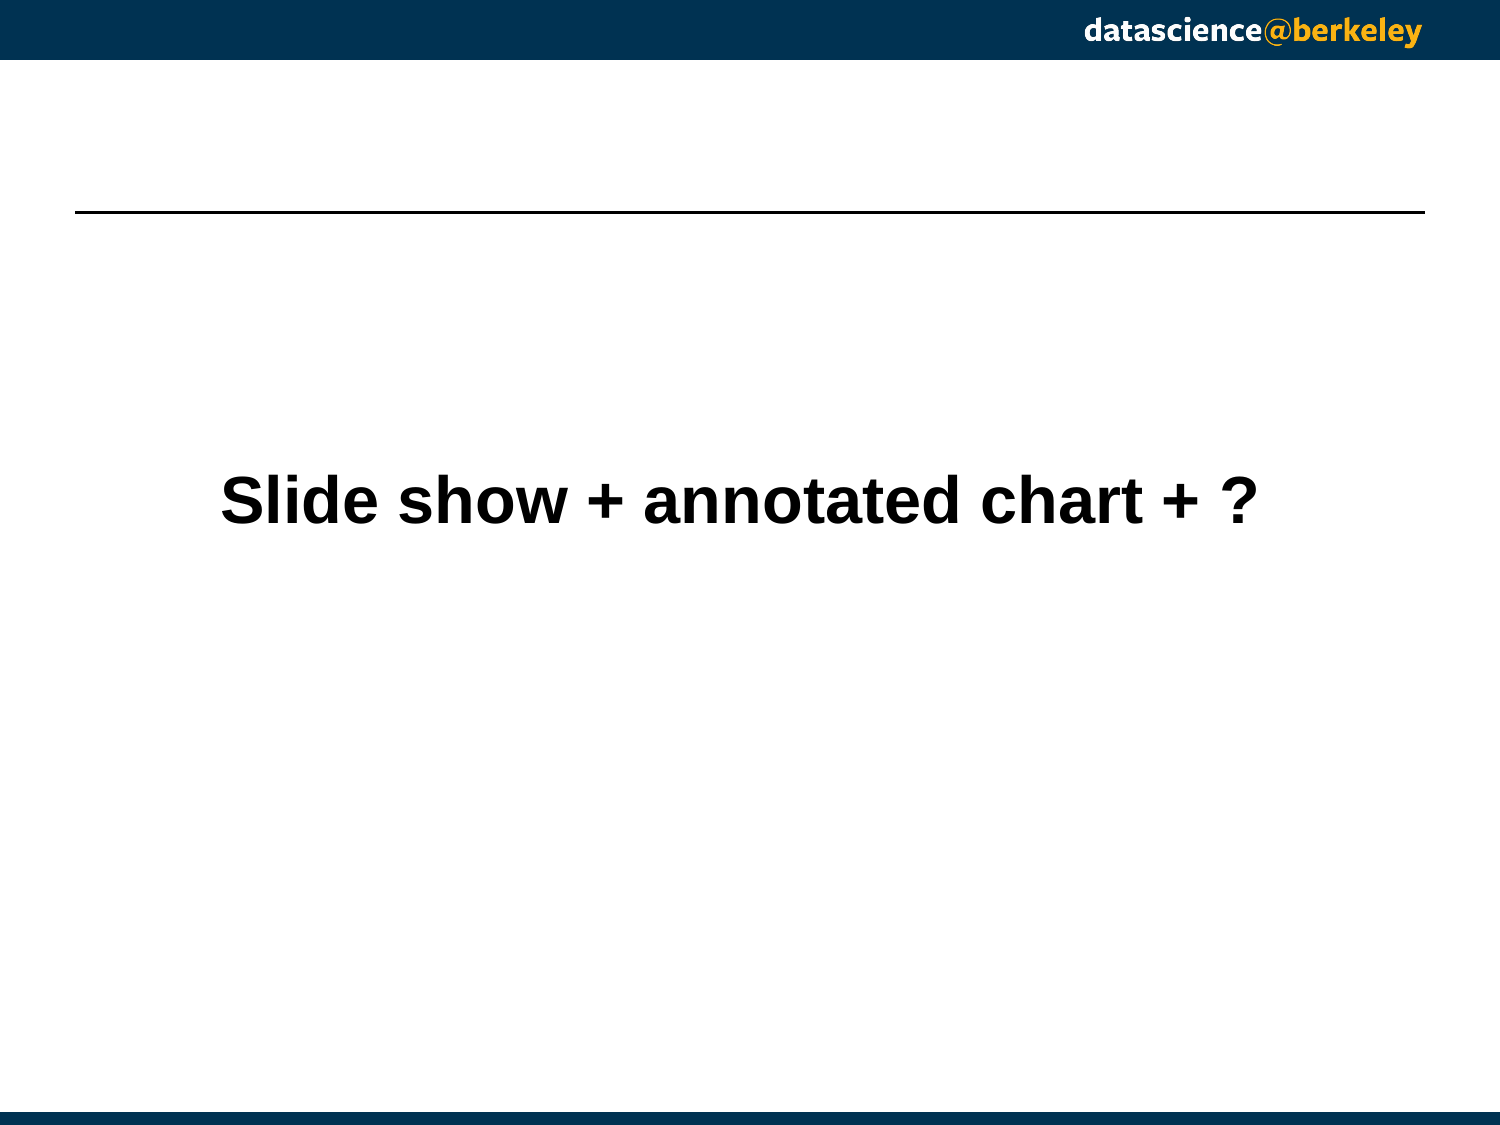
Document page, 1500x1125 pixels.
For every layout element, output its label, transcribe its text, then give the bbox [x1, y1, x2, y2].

picture [1079, 10, 1431, 52]
list Slide show + annotated chart + ? [75, 262, 1425, 1005]
